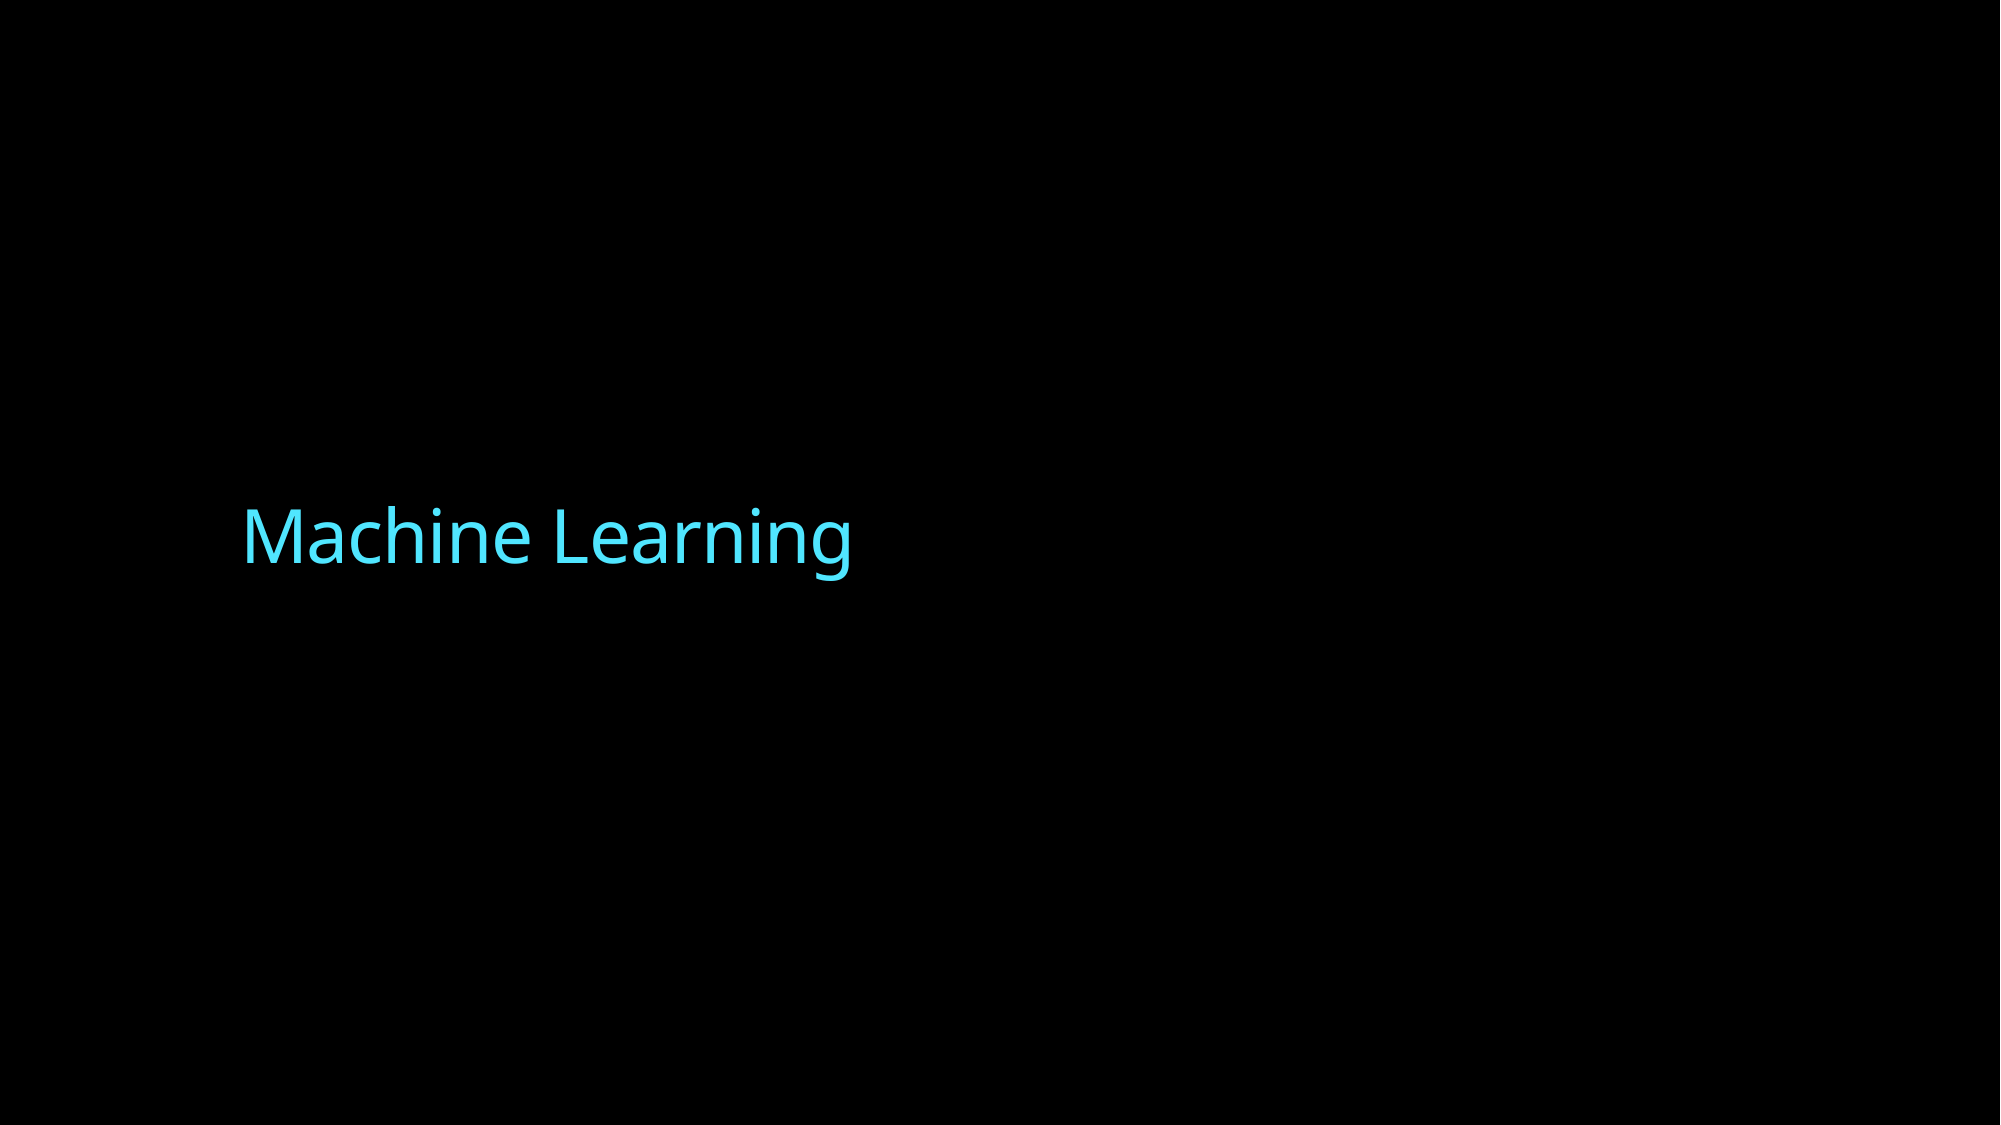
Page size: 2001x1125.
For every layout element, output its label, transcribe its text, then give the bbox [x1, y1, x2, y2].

title Machine Learning [96, 498, 1000, 580]
